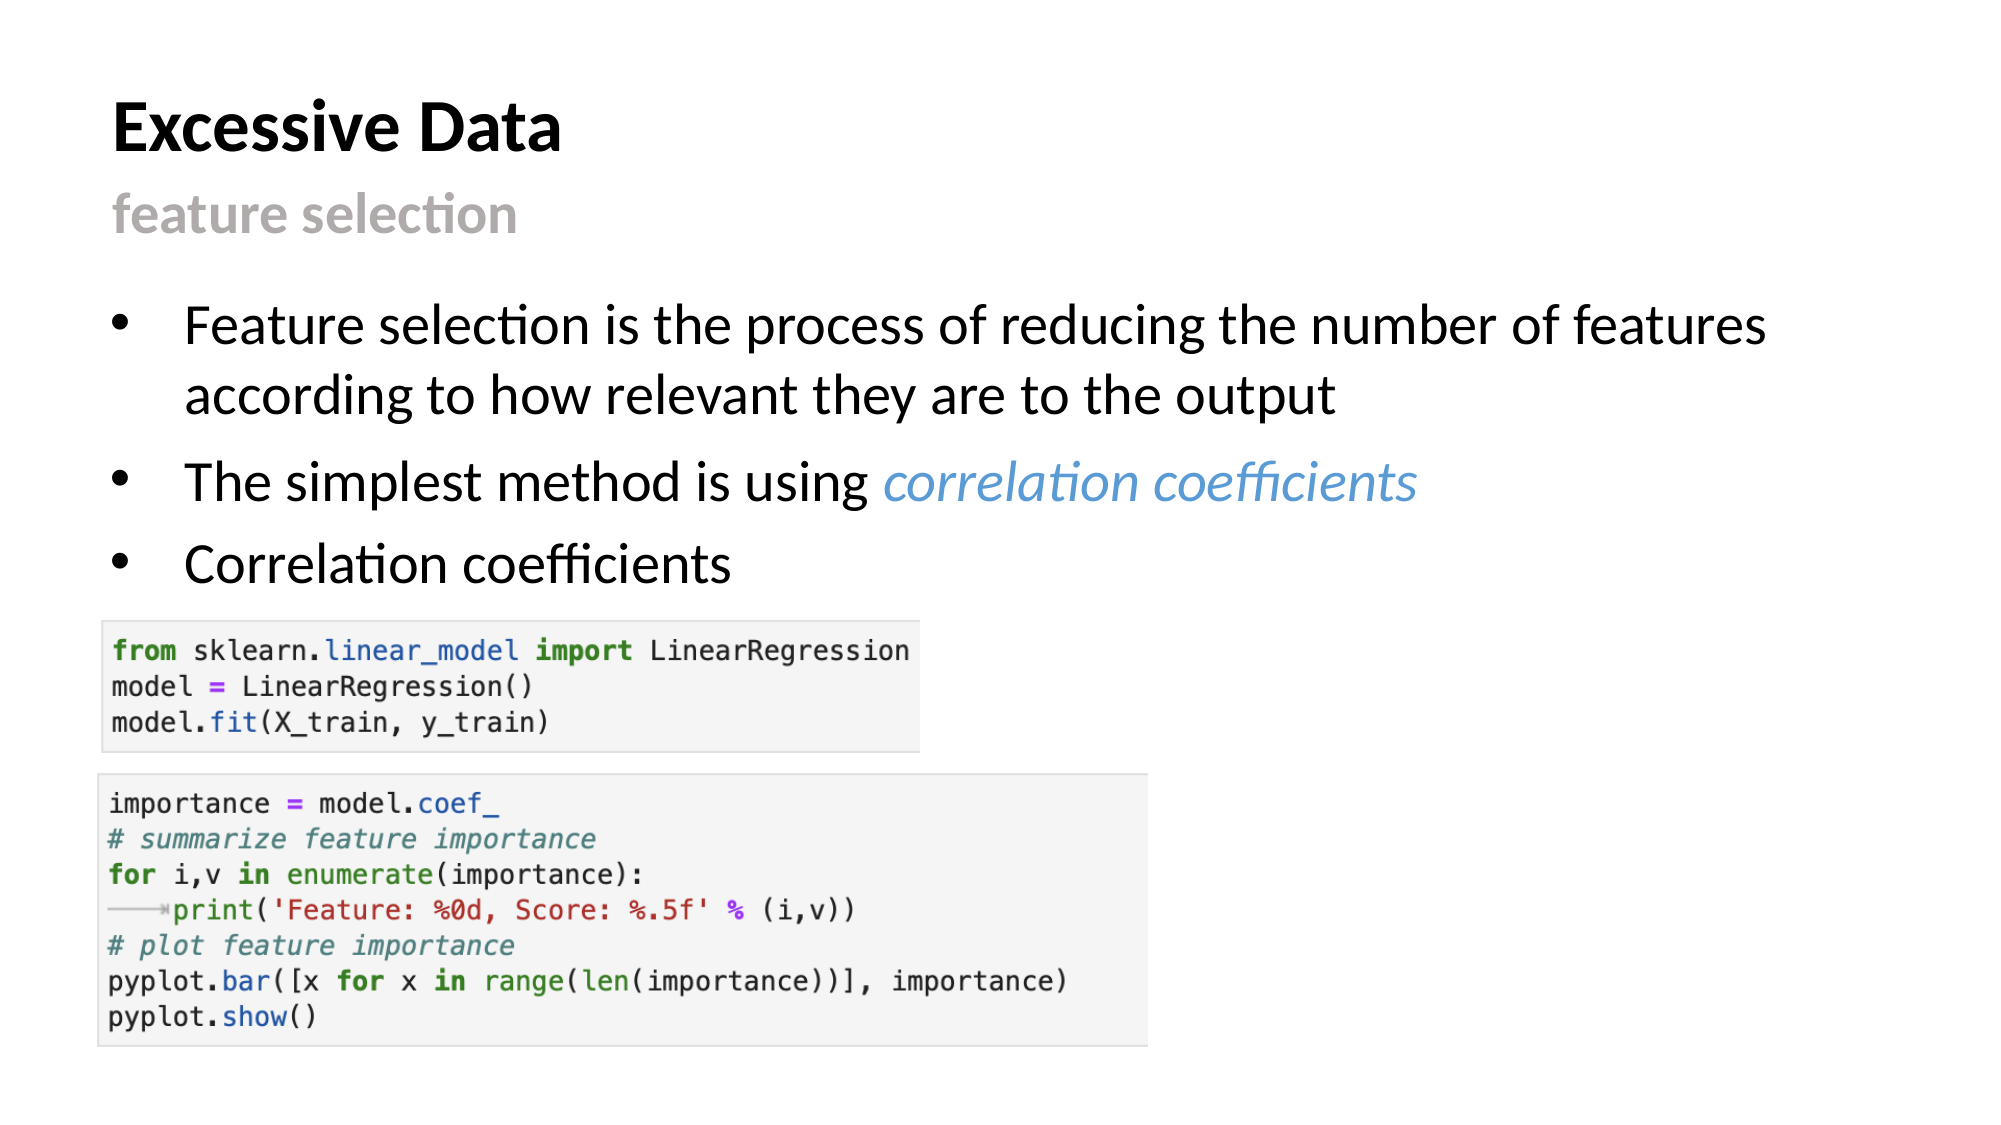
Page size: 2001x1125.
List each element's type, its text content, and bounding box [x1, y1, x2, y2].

text_box feature selection [98, 167, 534, 278]
text_box Excessive Data [97, 69, 580, 264]
text_box Correlation coefficients [95, 521, 1905, 603]
text_box Feature selection is the process of reducing the number of features according to how relevant they are to the output [95, 278, 1905, 434]
picture [94, 620, 920, 753]
text_box The simplest method is using correlation coefficients [95, 435, 1905, 521]
picture [94, 769, 1148, 1049]
